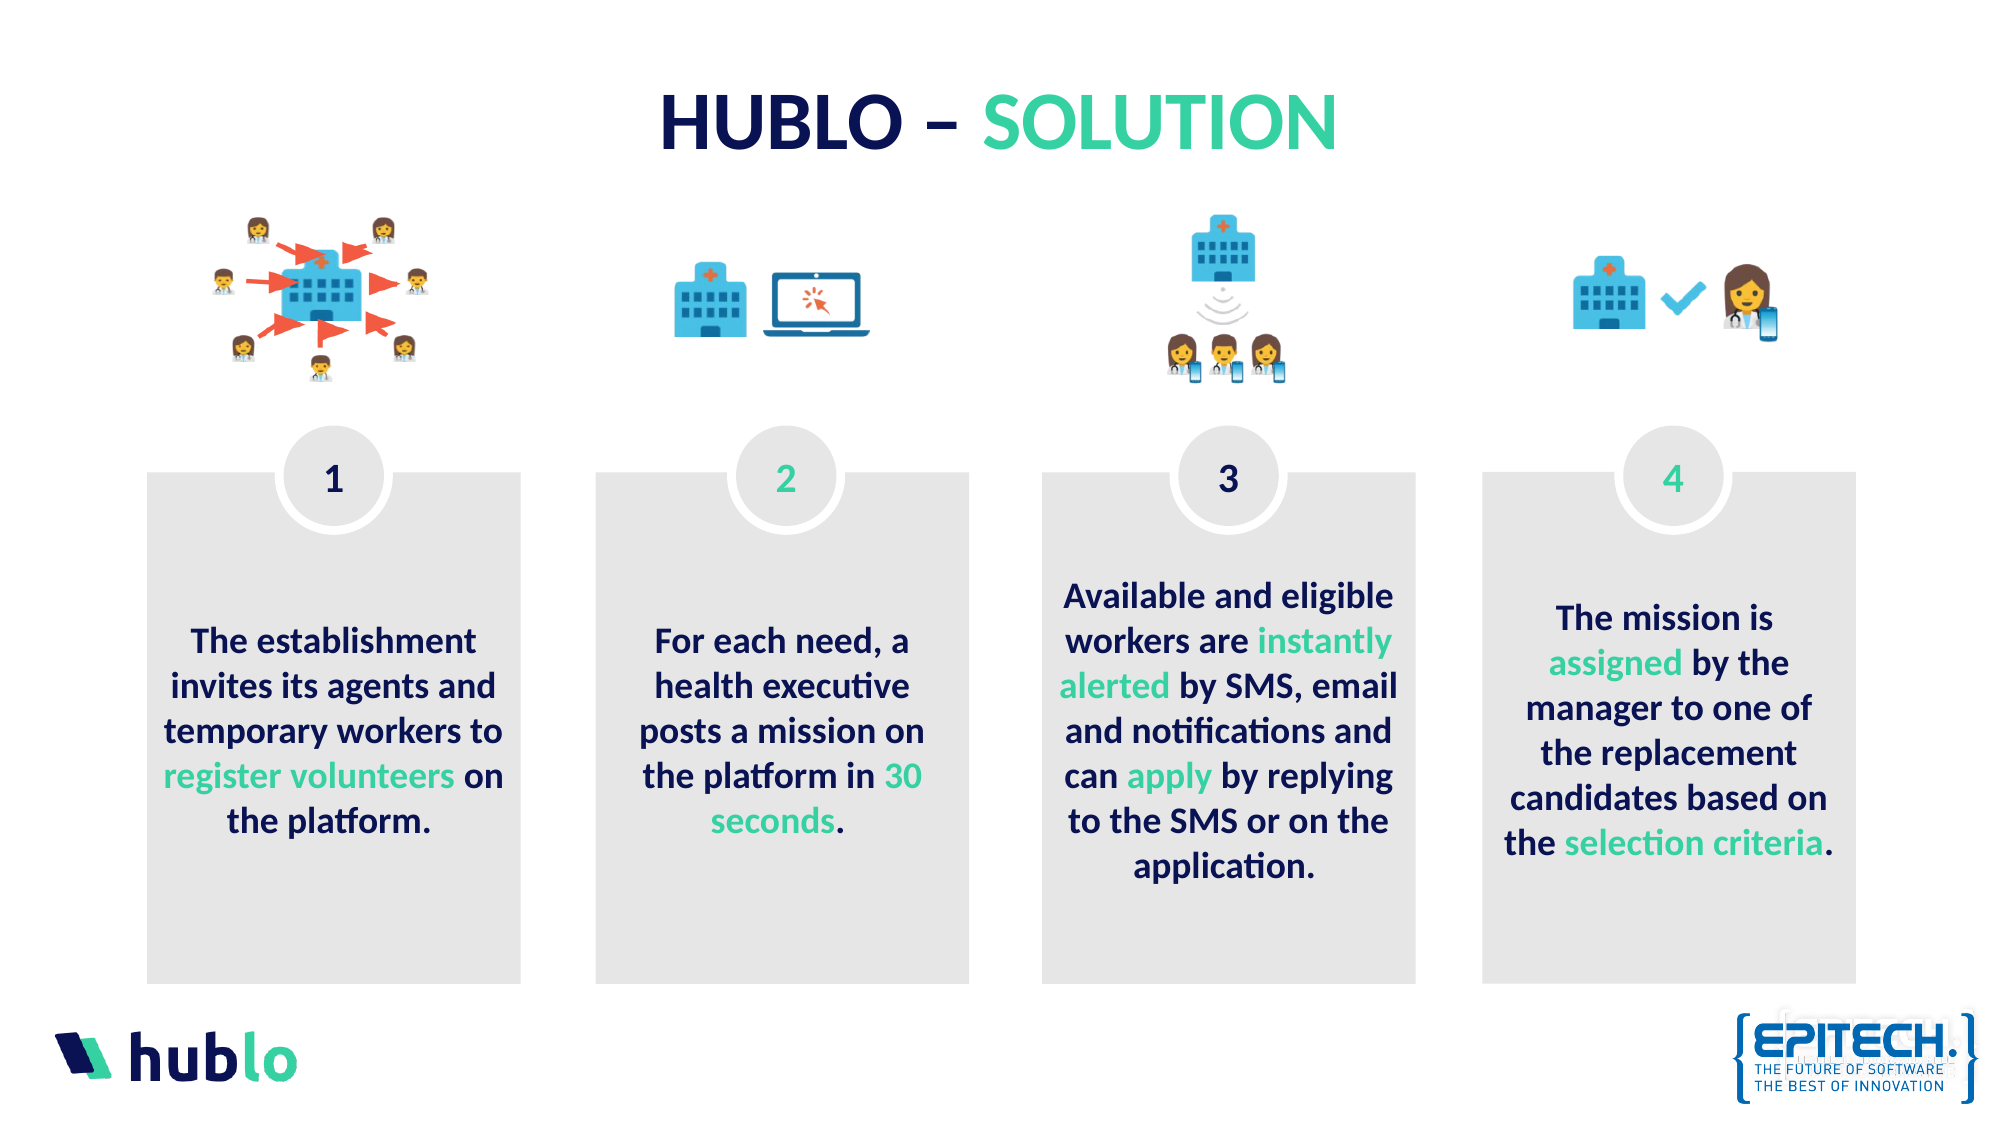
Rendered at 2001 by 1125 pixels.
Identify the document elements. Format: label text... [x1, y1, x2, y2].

picture [1731, 1000, 1987, 1104]
text_box Available and eligible workers are instantly alerted by SMS, email and notifications and can apply by replying to the SMS or on the application. [1041, 471, 1417, 985]
text_box The establishment invites its agents and temporary workers to register volunteers on the platform. [146, 471, 522, 985]
text_box For each need, a health executive posts a mission on the platform in 30 seconds. [595, 471, 970, 985]
text_box 2 [735, 424, 838, 527]
text_box HUBLO – SOLUTION [645, 59, 1355, 174]
text_box 4 [1622, 424, 1725, 527]
text_box 3 [1177, 424, 1280, 527]
text_box [725, 415, 847, 536]
text_box 1 [282, 424, 386, 527]
text_box [1168, 415, 1289, 536]
picture [164, 199, 1836, 401]
text_box The mission is assigned by the manager to one of the replacement candidates based on the selection criteria. [1481, 471, 1857, 985]
text_box [1613, 415, 1734, 536]
picture [51, 1019, 300, 1095]
text_box [273, 415, 394, 536]
